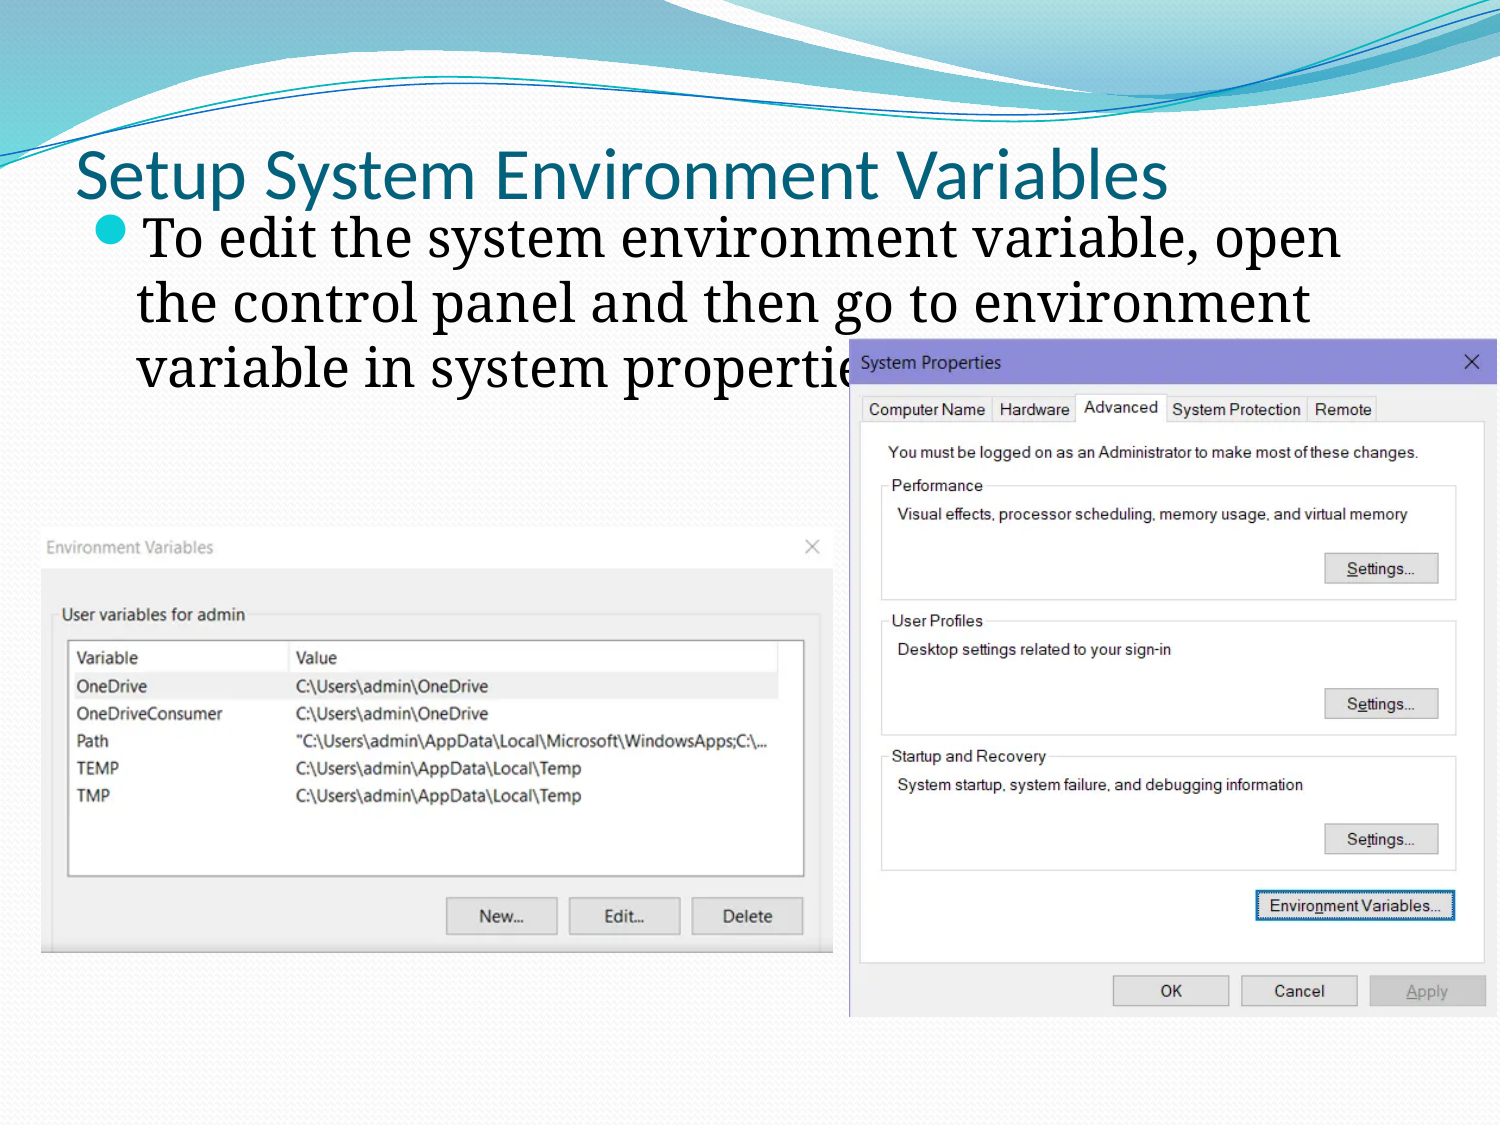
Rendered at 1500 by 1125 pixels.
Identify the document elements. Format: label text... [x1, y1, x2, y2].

list To edit the system environment variable, open the control panel and then go to environment variable in system properties. [76, 196, 1427, 917]
picture [40, 526, 833, 953]
picture [848, 337, 1497, 1018]
title Setup System Environment Variables [75, 115, 1425, 303]
